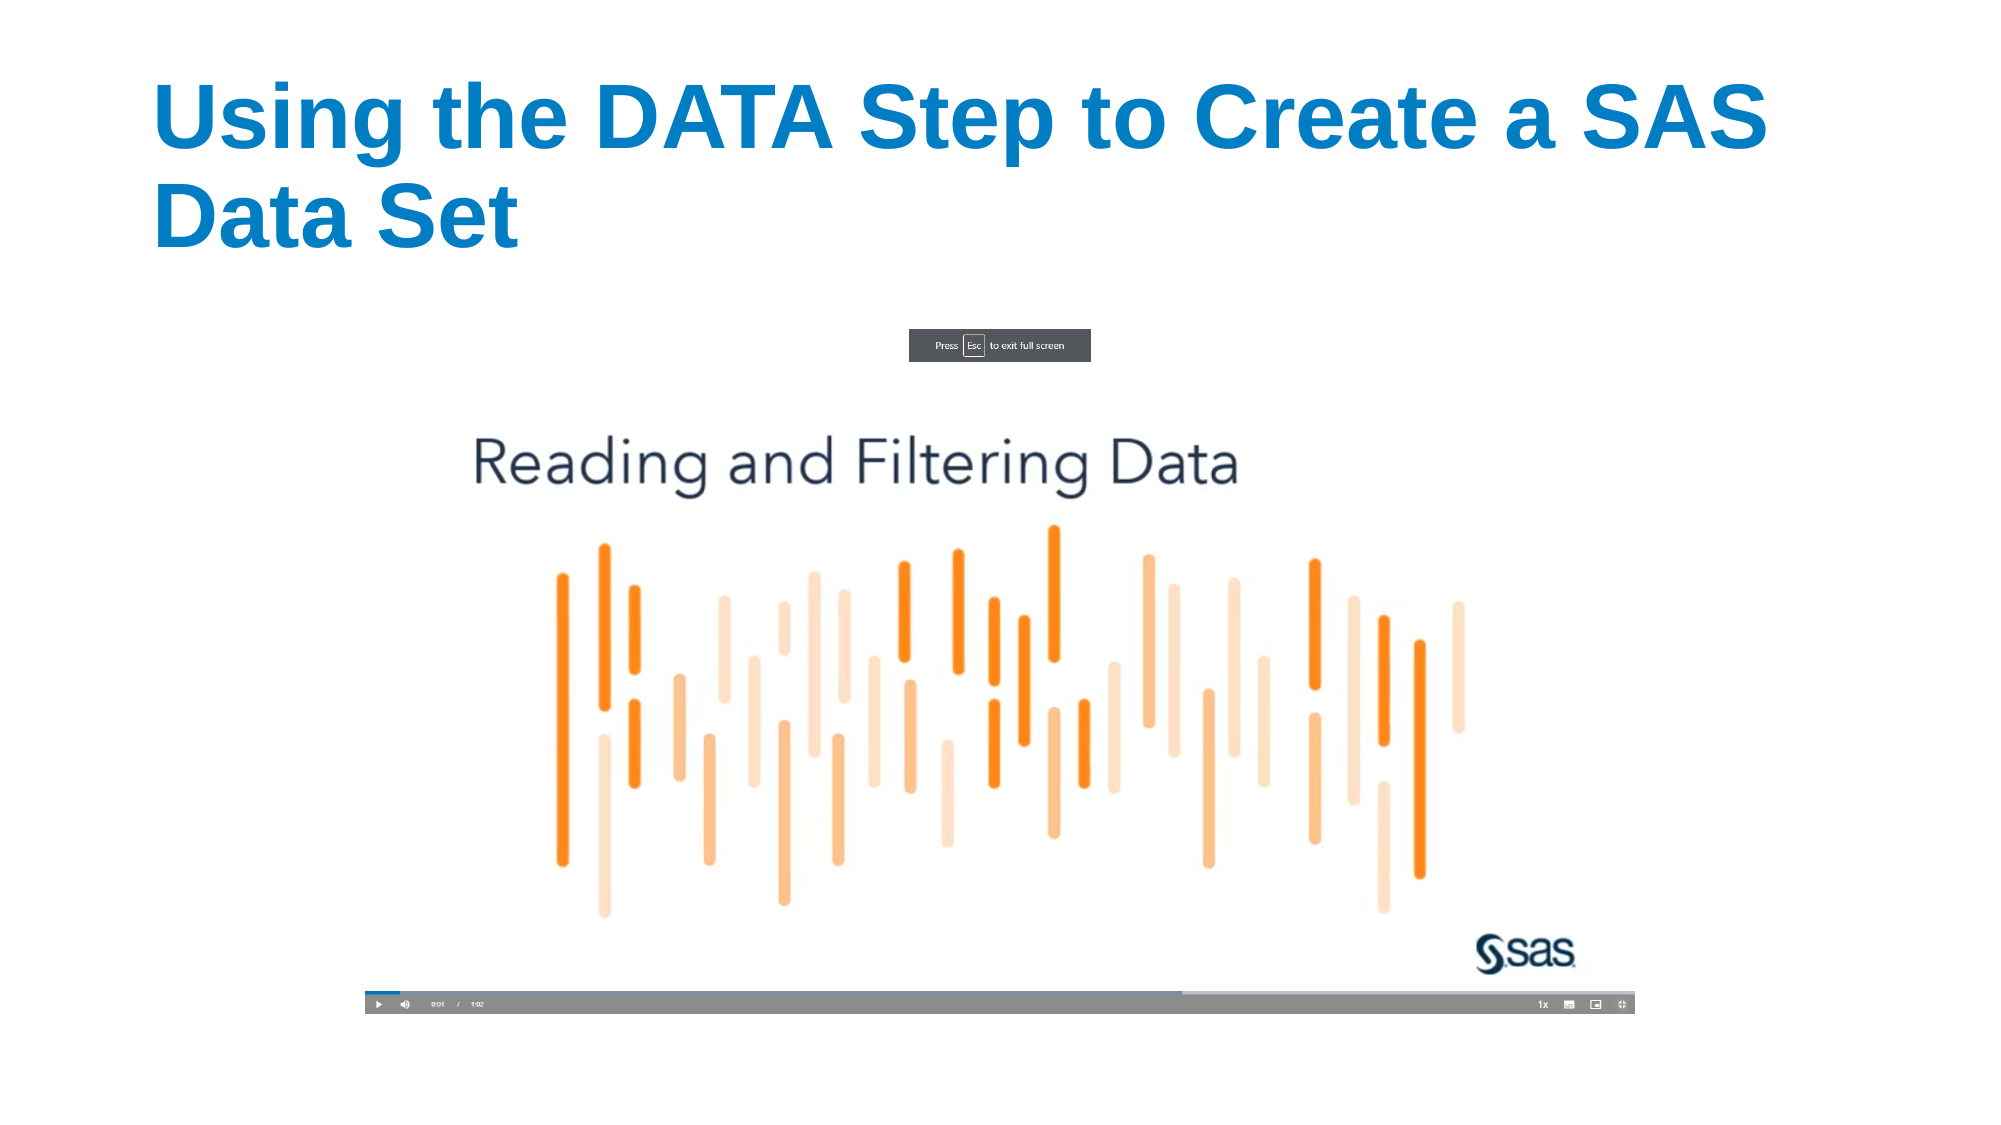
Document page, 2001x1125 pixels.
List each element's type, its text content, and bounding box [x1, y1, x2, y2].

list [365, 299, 1635, 1014]
title Using the DATA Step to Create a SAS Data Set [137, 59, 1863, 278]
